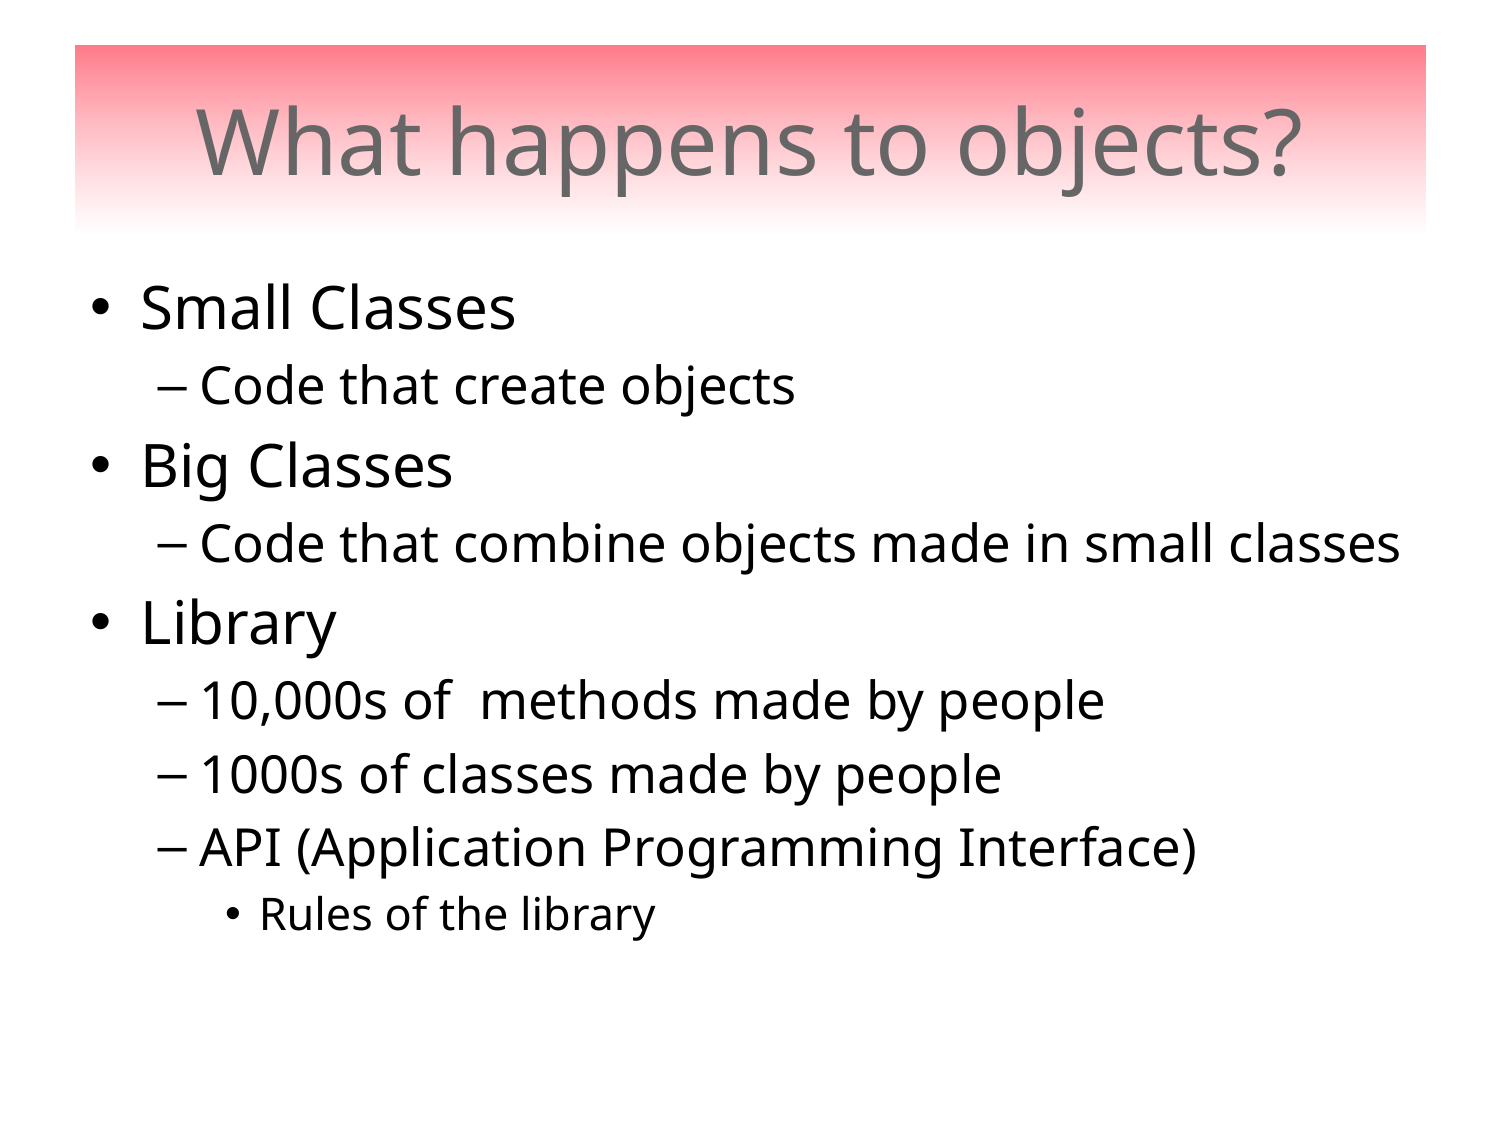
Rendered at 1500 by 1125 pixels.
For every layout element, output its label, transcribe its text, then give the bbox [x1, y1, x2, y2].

title What happens to objects? [75, 45, 1425, 233]
list Small Classes Code that create objects Big Classes Code that combine objects made in small classes Library 10,000s of methods made by people 1000s of classes made by people API (Application Programming Interface) Rules of the library [75, 262, 1425, 1005]
